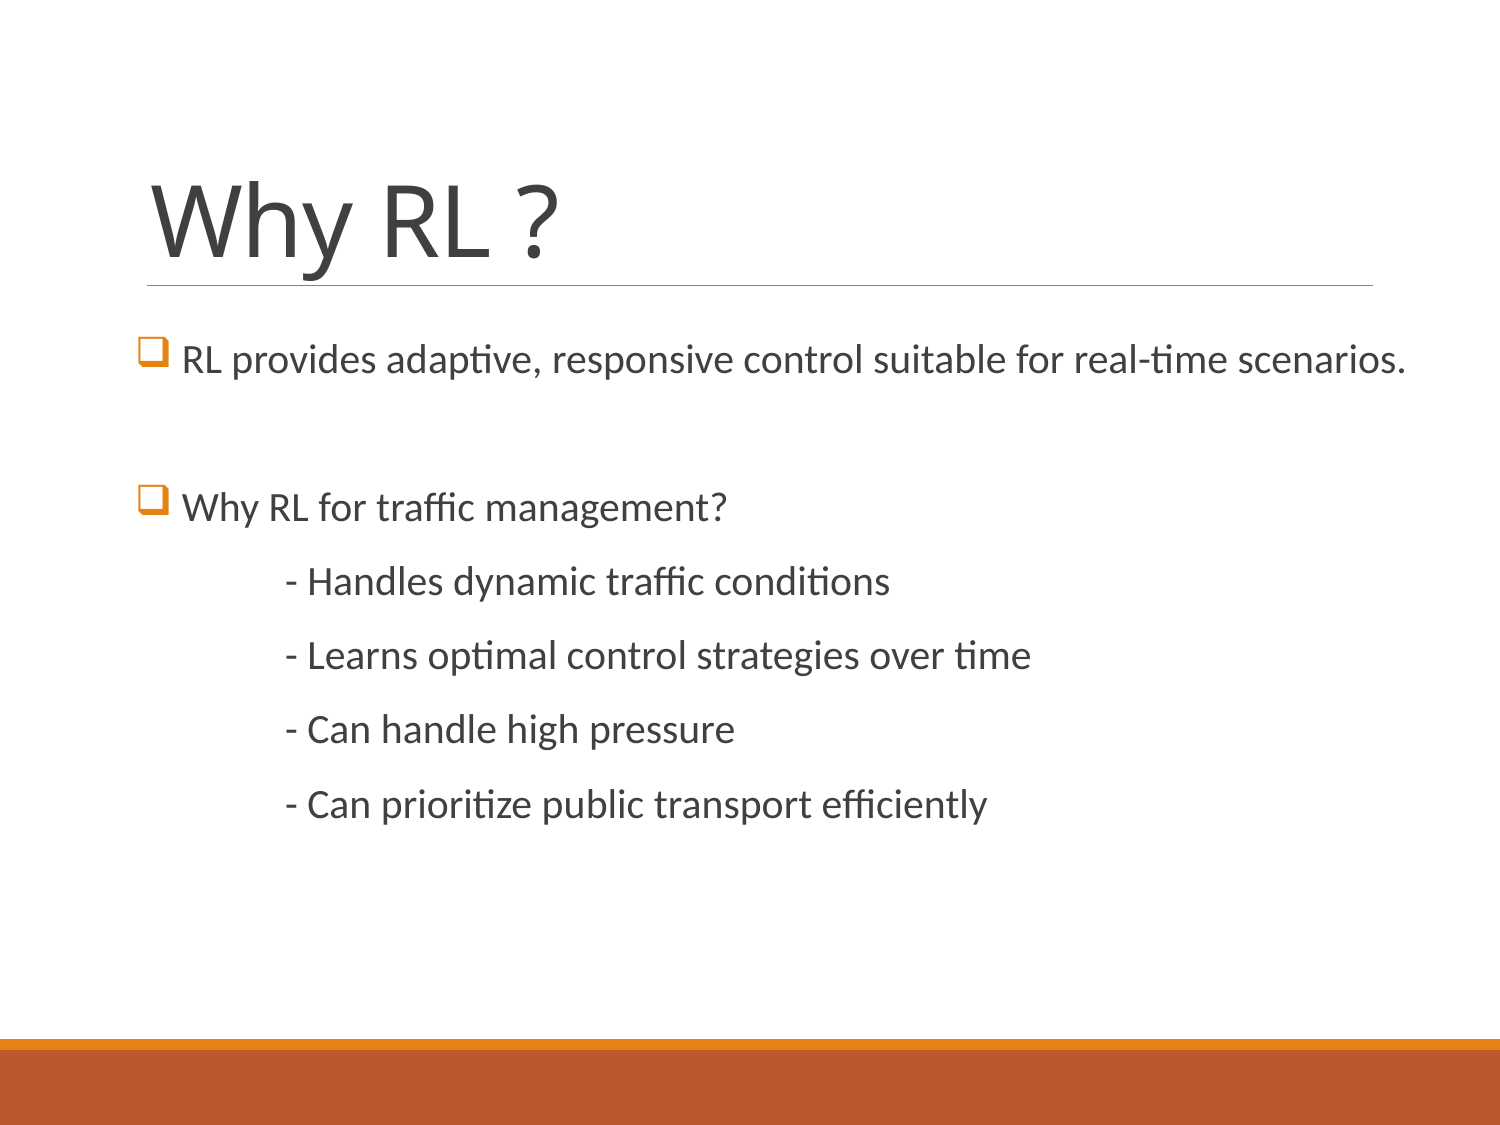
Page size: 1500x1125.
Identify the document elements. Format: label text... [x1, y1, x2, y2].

title Why RL ? [135, 47, 1373, 285]
list RL provides adaptive, responsive control suitable for real-time scenarios. Why RL for traffic management? - Handles dynamic traffic conditions - Learns optimal control strategies over time - Can handle high pressure - Can prioritize public transport efficiently [135, 329, 1459, 990]
